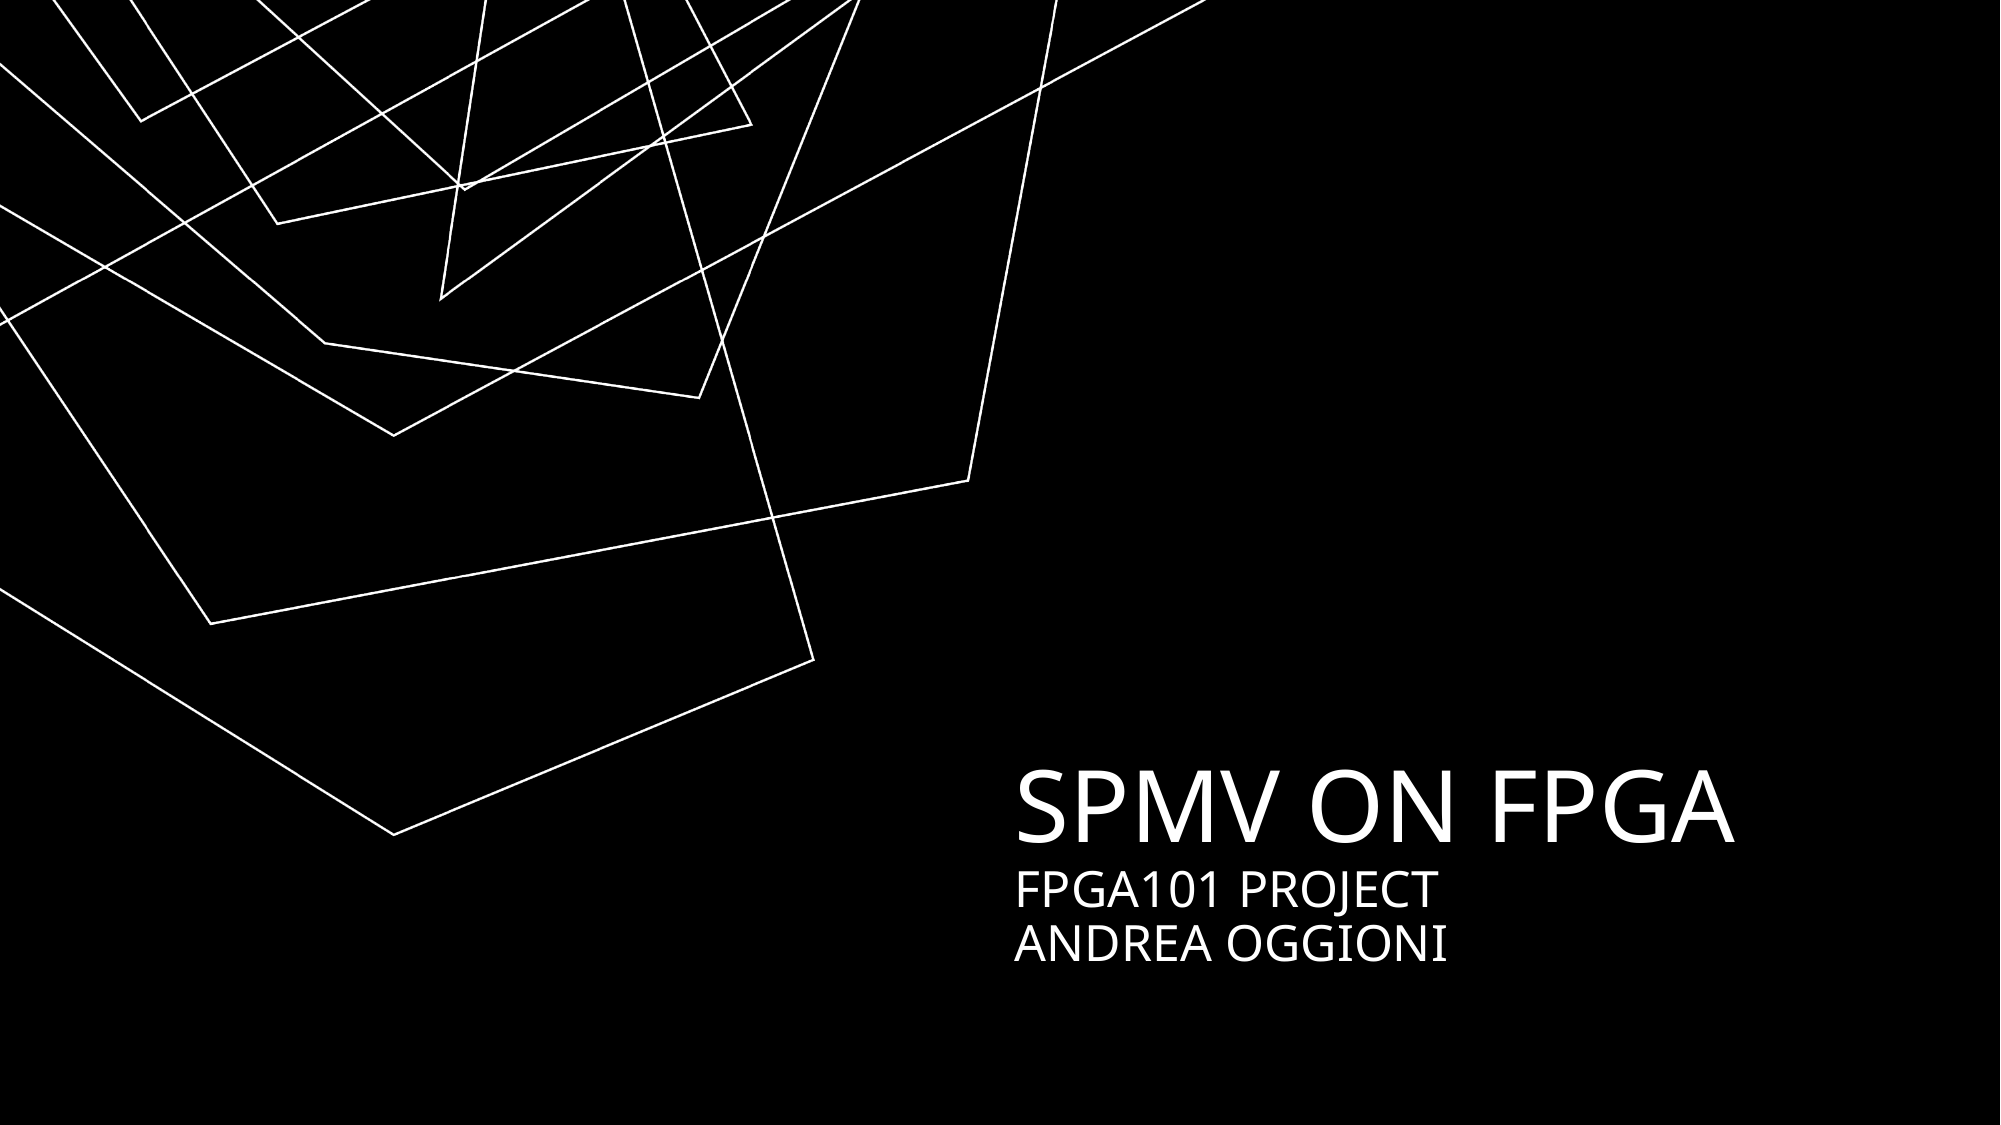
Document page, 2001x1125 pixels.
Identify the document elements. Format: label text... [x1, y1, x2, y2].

title SpMV on FPGA fpga101 project Andrea Oggioni [999, 455, 1931, 980]
picture [0, 0, 1356, 873]
